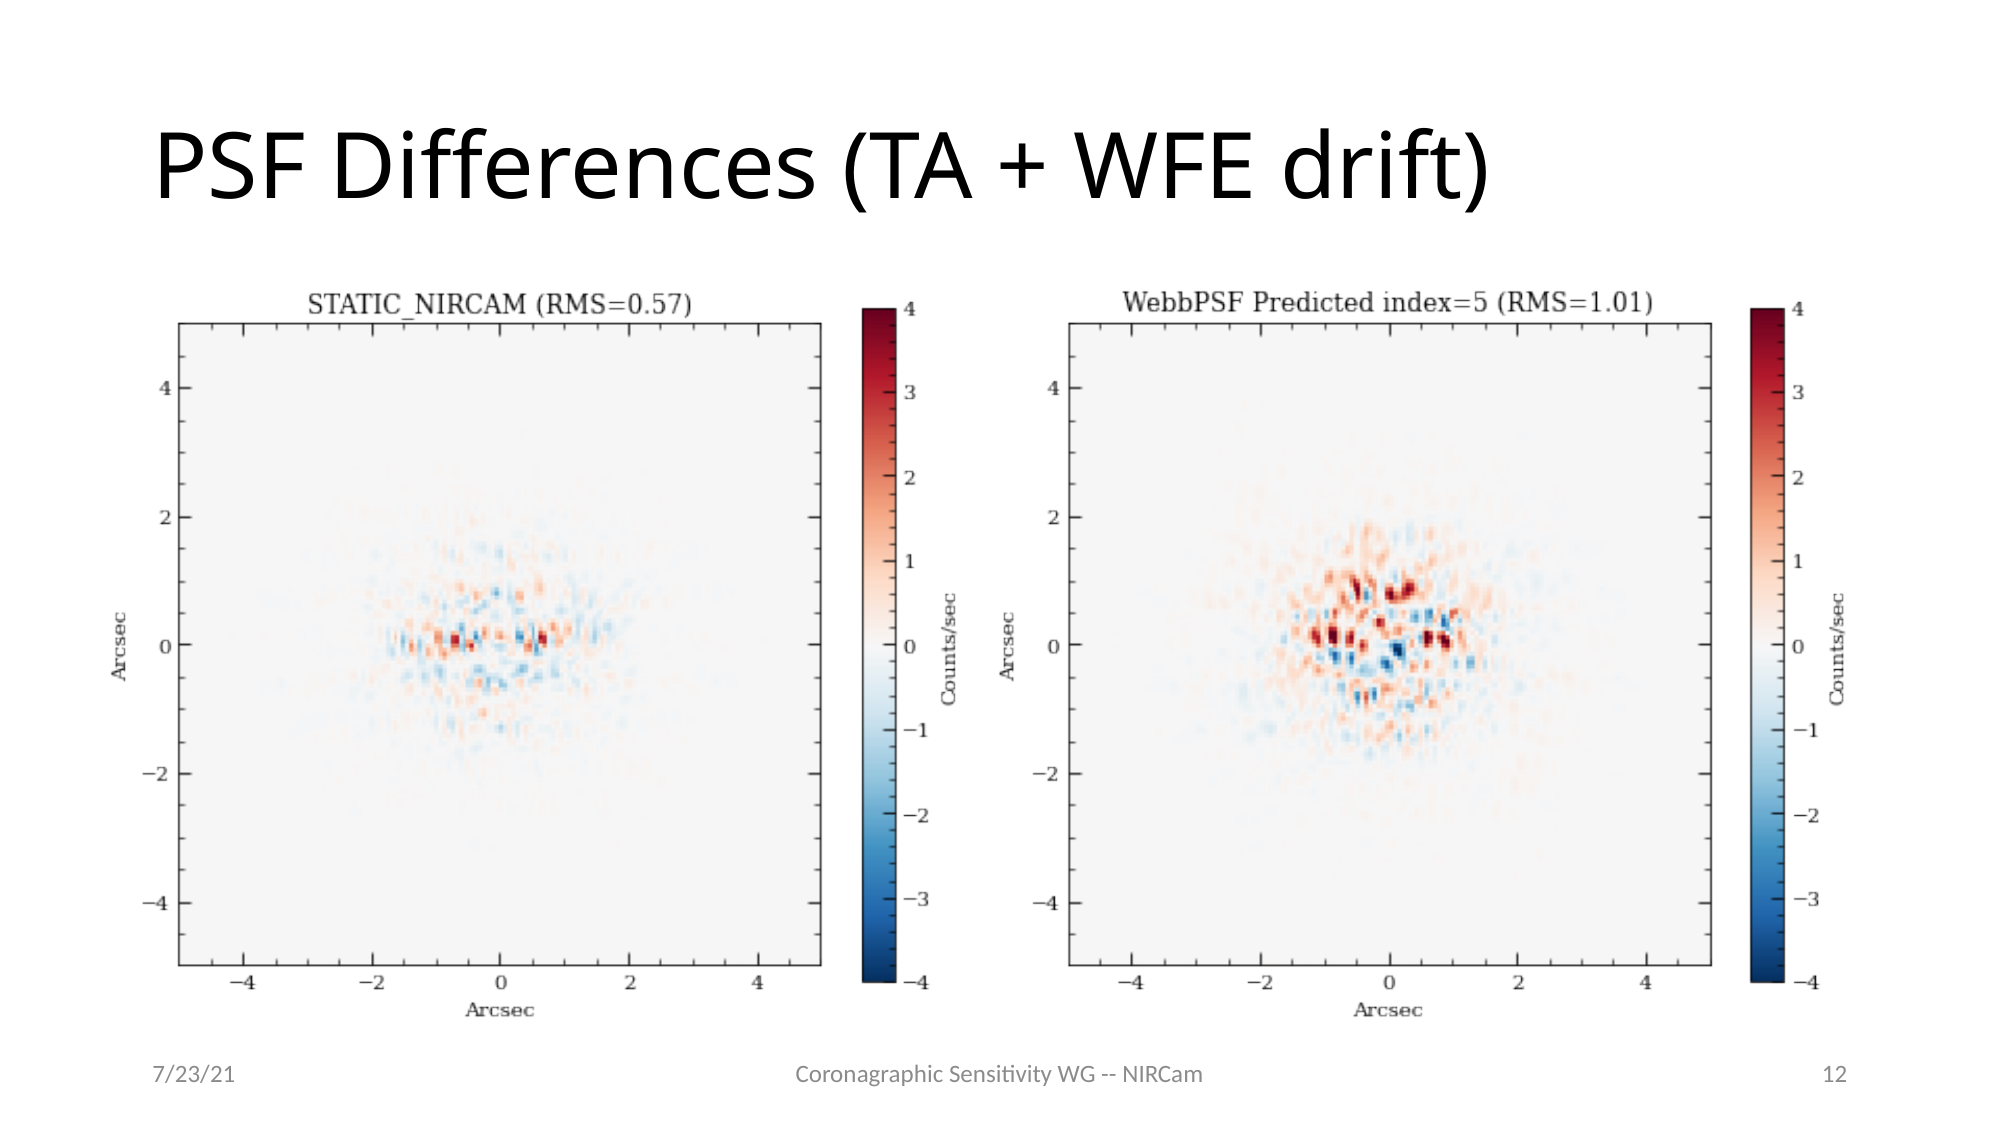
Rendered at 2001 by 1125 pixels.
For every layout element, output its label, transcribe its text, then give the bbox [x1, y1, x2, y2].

slide_number 12 [1412, 1042, 1863, 1103]
footer Coronagraphic Sensitivity WG -- NIRCam [662, 1042, 1338, 1103]
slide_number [137, 1042, 588, 1103]
picture [99, 277, 1863, 1034]
title PSF Differences (TA + WFE drift) [137, 59, 1863, 277]
